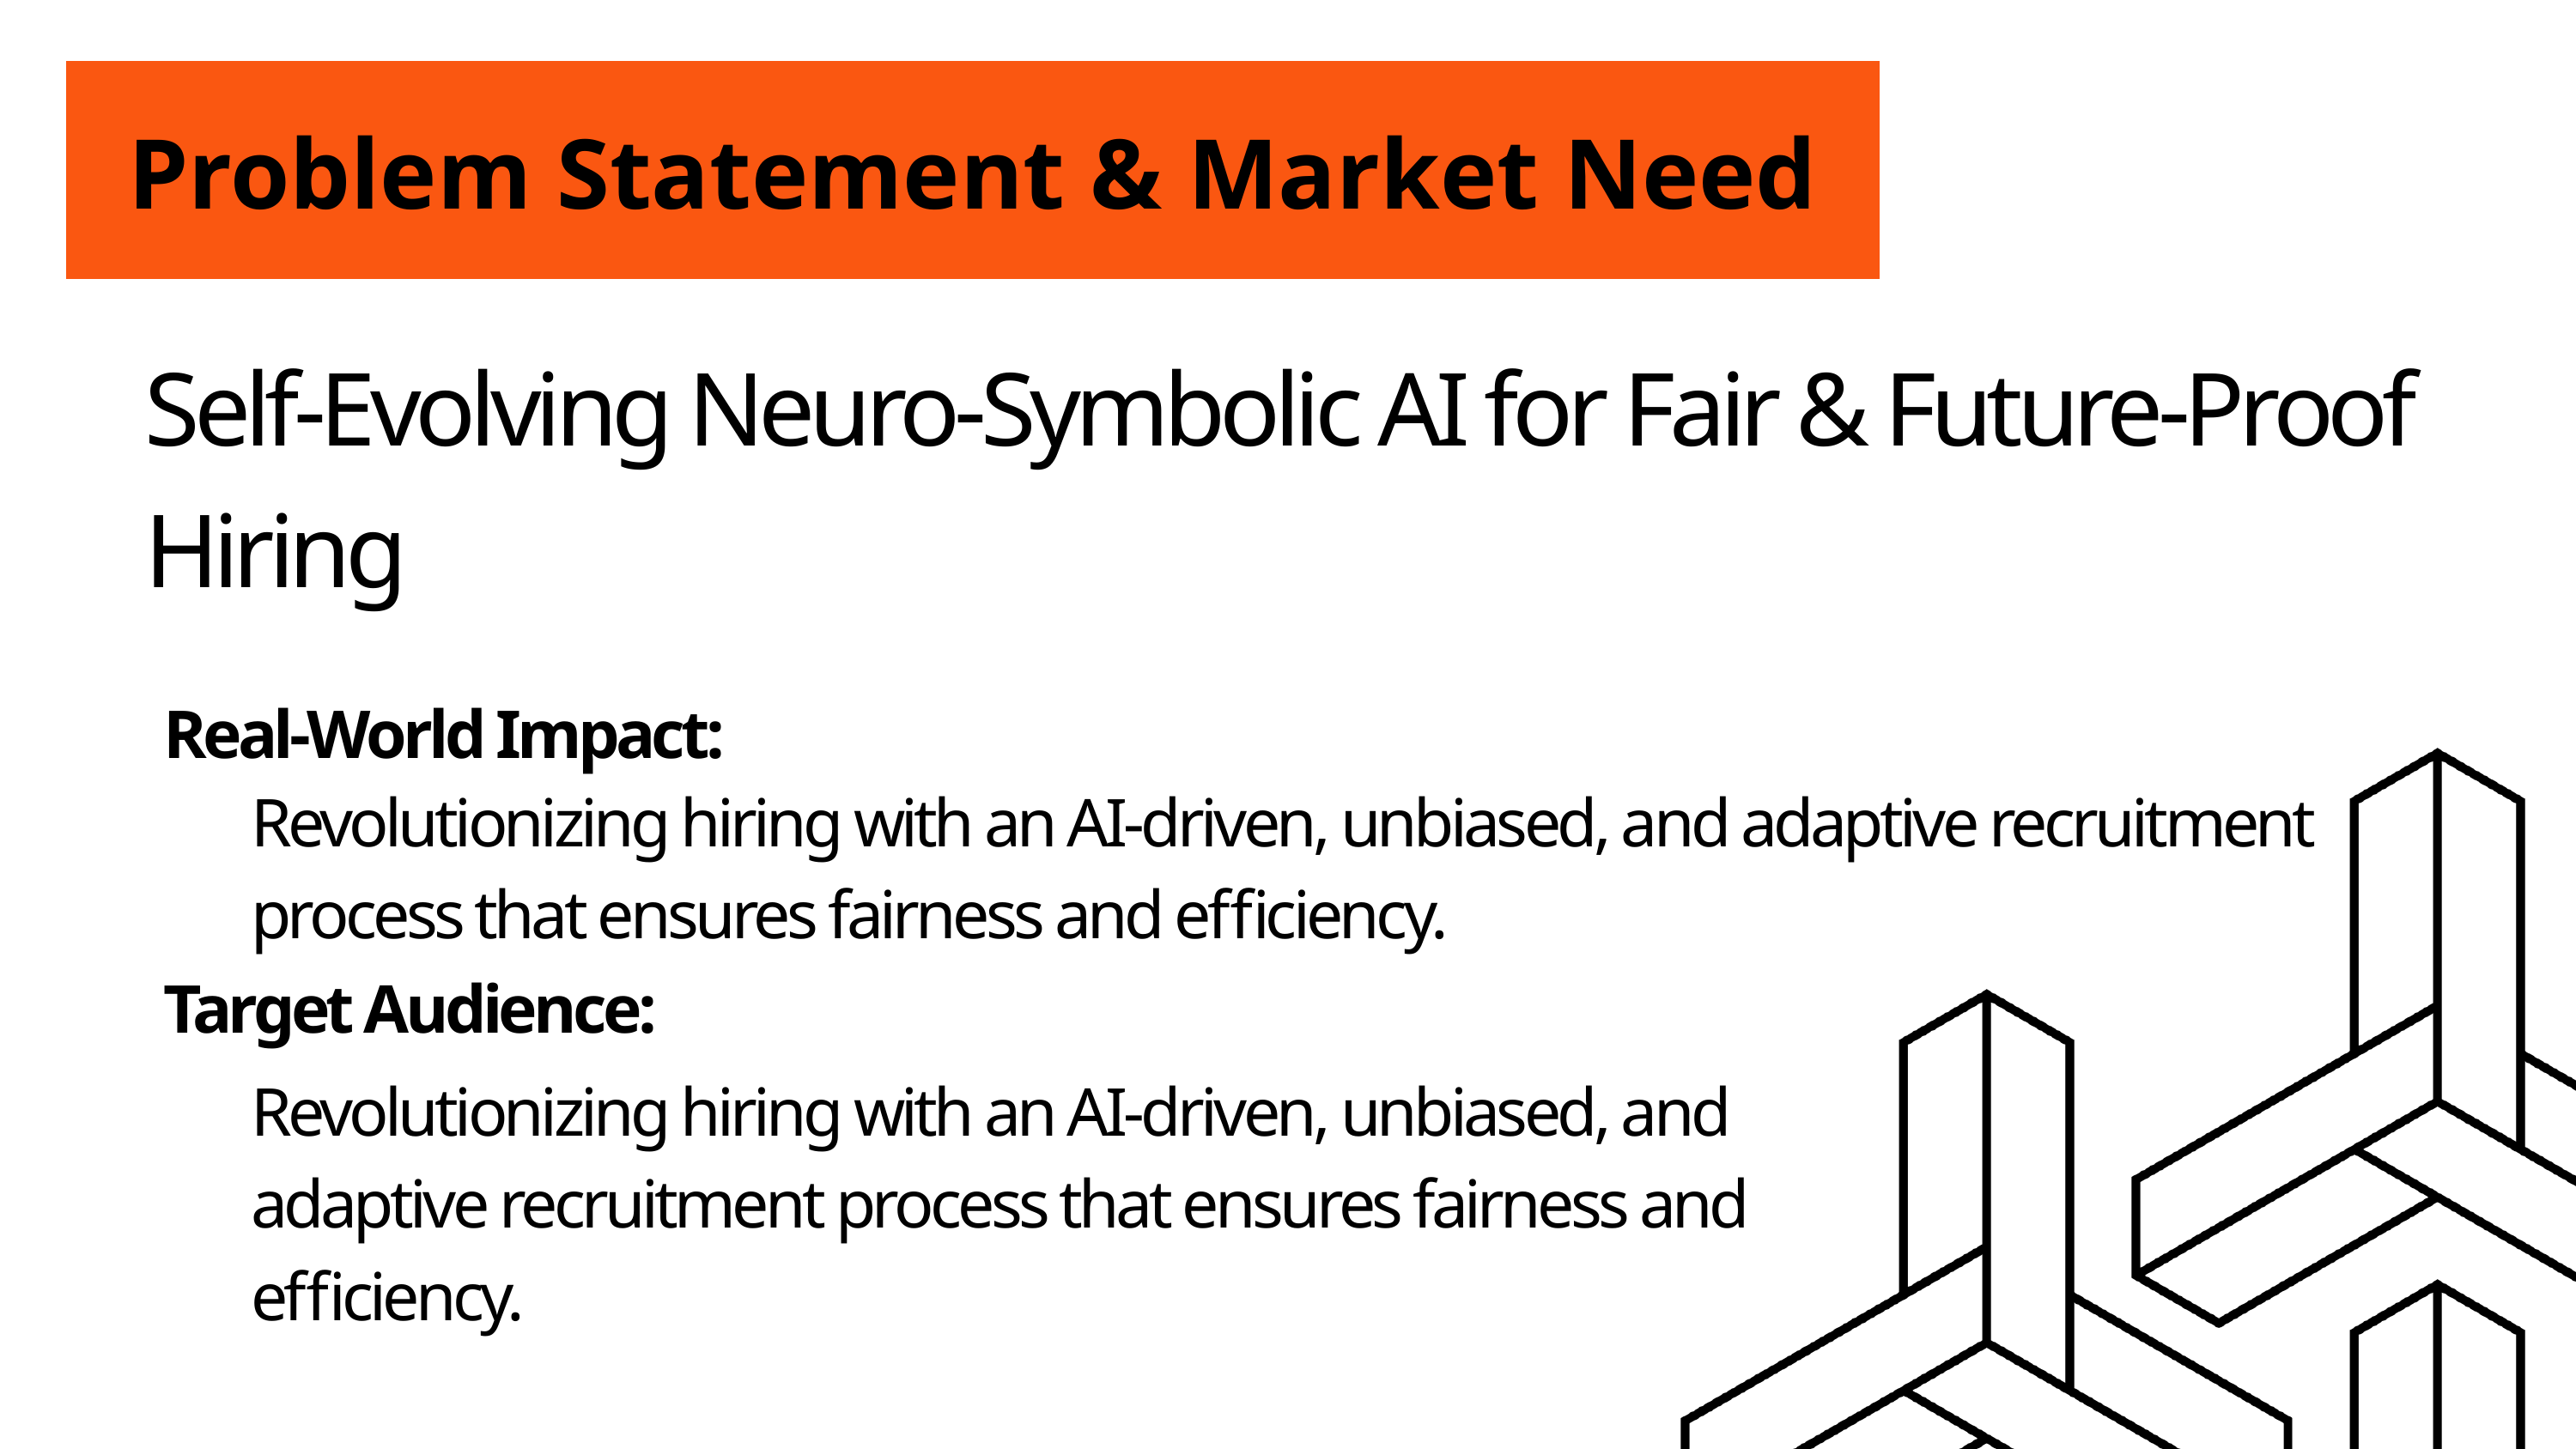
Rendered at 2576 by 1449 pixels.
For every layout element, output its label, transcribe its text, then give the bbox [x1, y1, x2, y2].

text_box Revolutionizing hiring with an AI-driven, unbiased, and adaptive recruitment process that ensures fairness and efficiency. [251, 767, 2363, 953]
text_box [1680, 989, 2293, 1449]
text_box [2131, 1279, 2576, 1449]
text_box [2131, 748, 2576, 1279]
text_box Real-World Impact: [163, 679, 2276, 772]
text_box Target Audience: [163, 954, 2276, 1047]
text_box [66, 61, 1880, 280]
text_box Self-Evolving Neuro-Symbolic AI for Fair & Future-Proof Hiring [144, 324, 2432, 608]
text_box Revolutionizing hiring with an AI-driven, unbiased, and adaptive recruitment process that ensures fairness and efficiency. [251, 1057, 1899, 1334]
